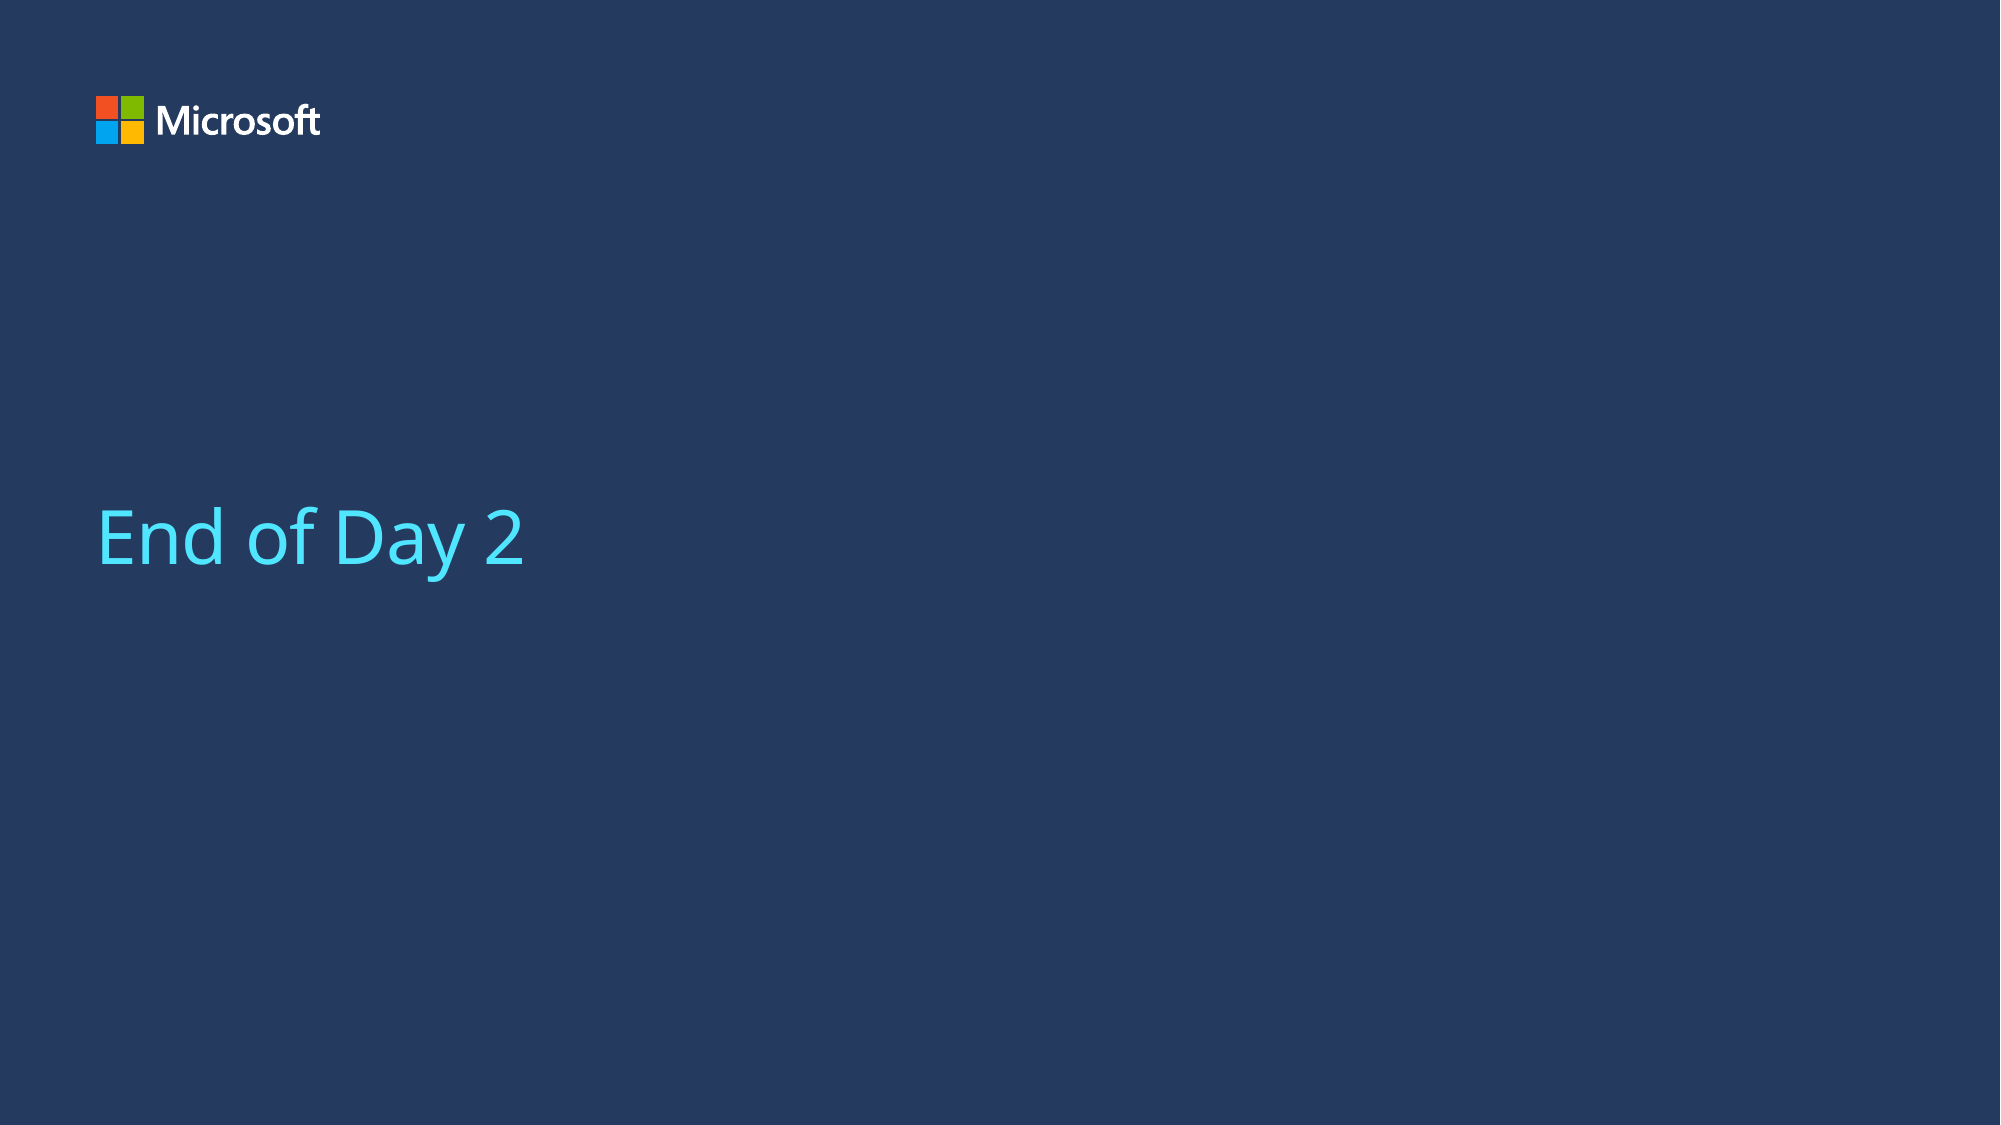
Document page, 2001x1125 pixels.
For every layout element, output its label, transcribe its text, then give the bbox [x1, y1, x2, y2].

title End of Day 2 [95, 488, 1596, 580]
